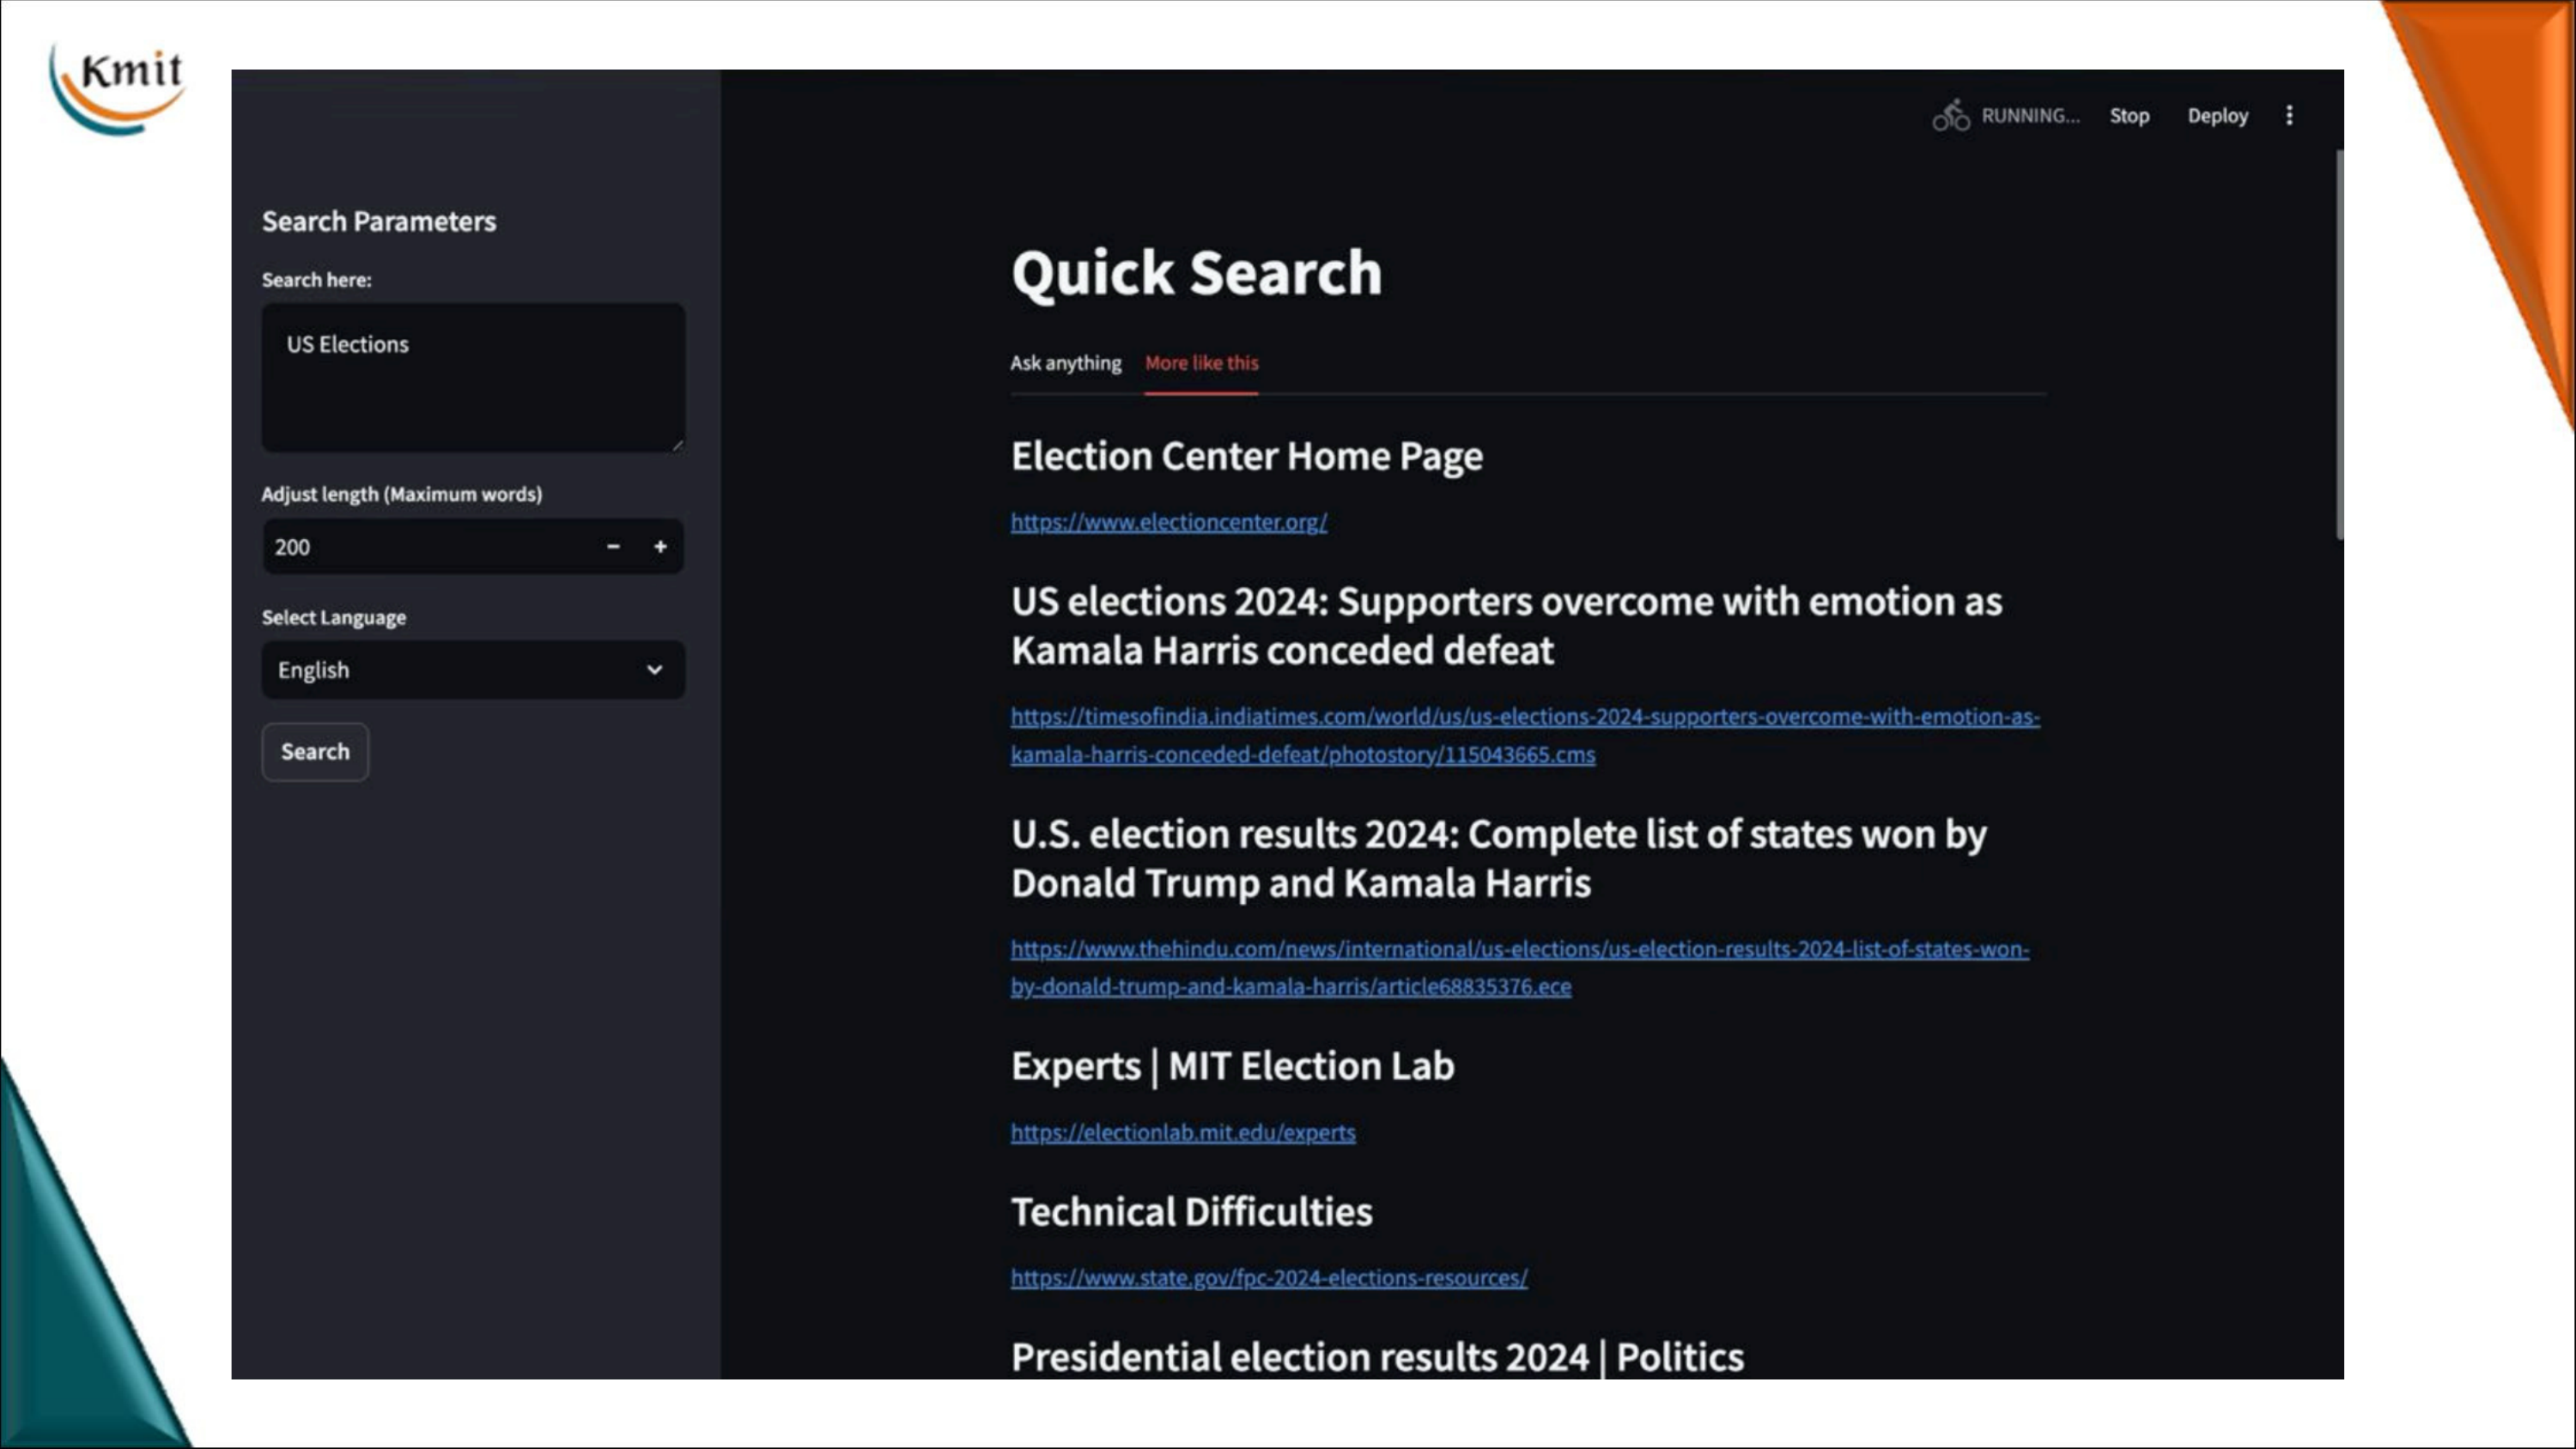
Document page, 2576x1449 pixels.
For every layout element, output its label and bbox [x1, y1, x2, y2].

text_box [231, 70, 2345, 1379]
text_box [0, 0, 2576, 1449]
